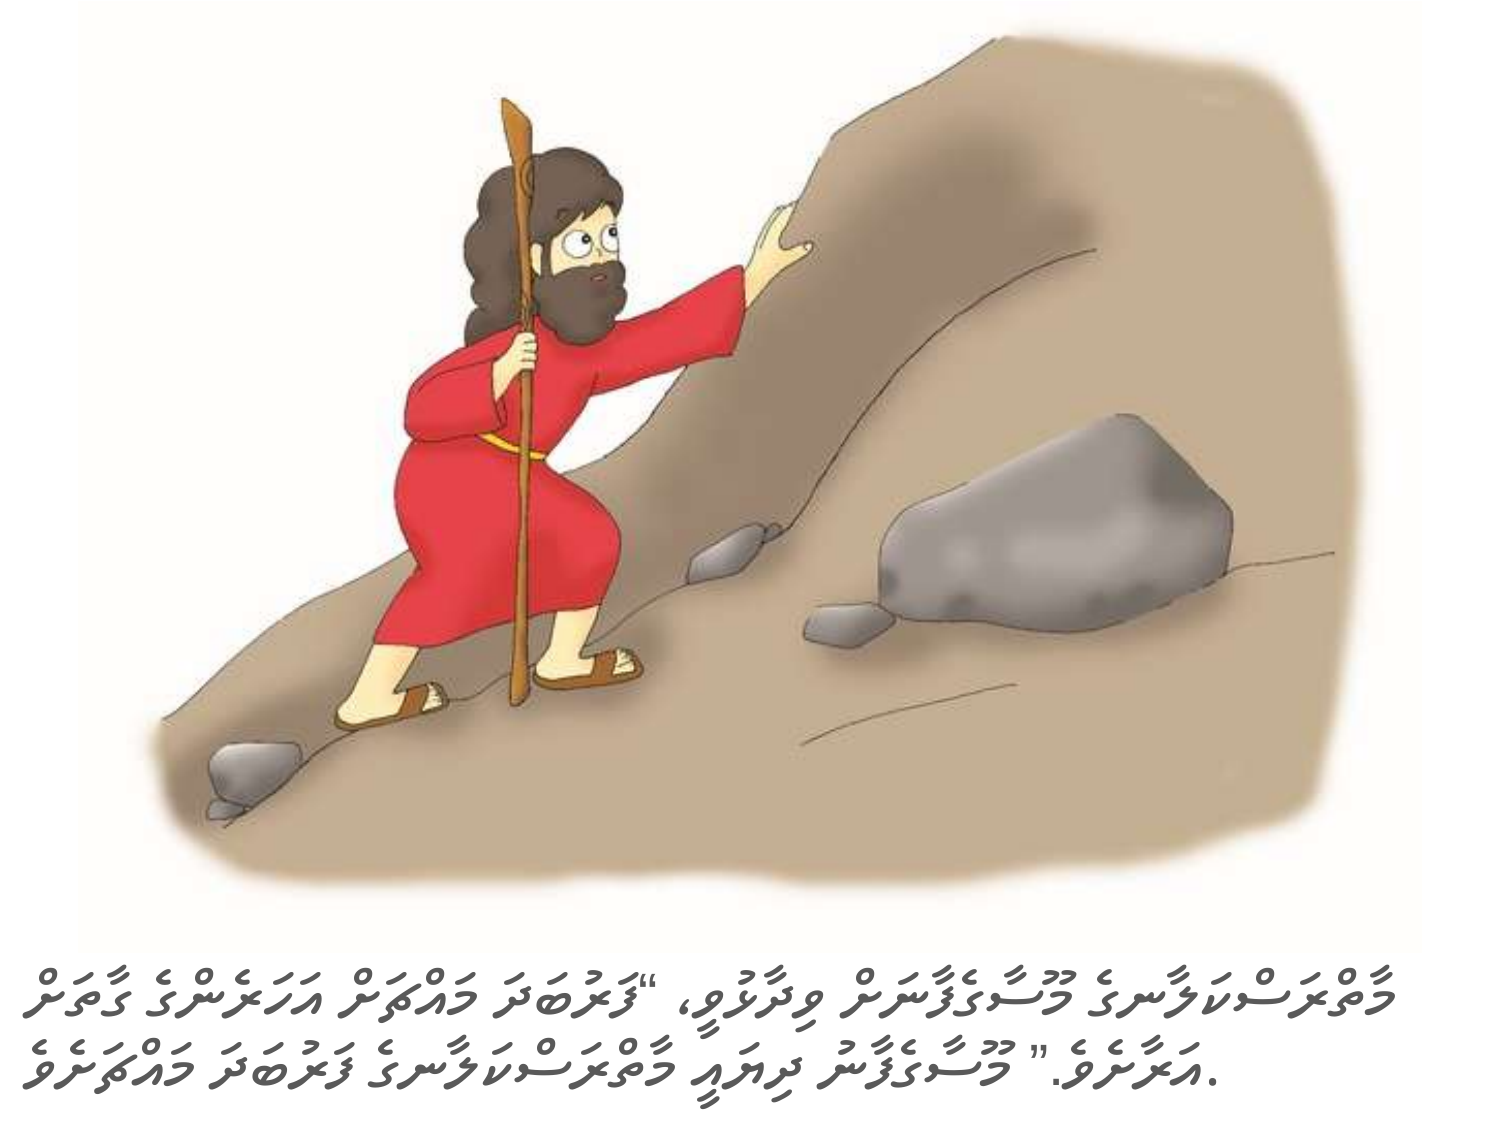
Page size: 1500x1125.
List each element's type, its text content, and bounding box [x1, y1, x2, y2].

picture [78, 0, 1422, 953]
text_box މާތްރަސްކަލާނގެ މޫސާގެފާނަށް ވިދާޅުވީ، “ފަރުބަދަ މައްޗަށް އަހަރެންގެ ގާތަށް އަރާށެވެ.” މޫސާގެފާނު ދިޔައީ މާތްރަސްކަލާނގެ ފަރުބަދަ މައްޗަށެވެ. [11, 949, 1483, 1104]
